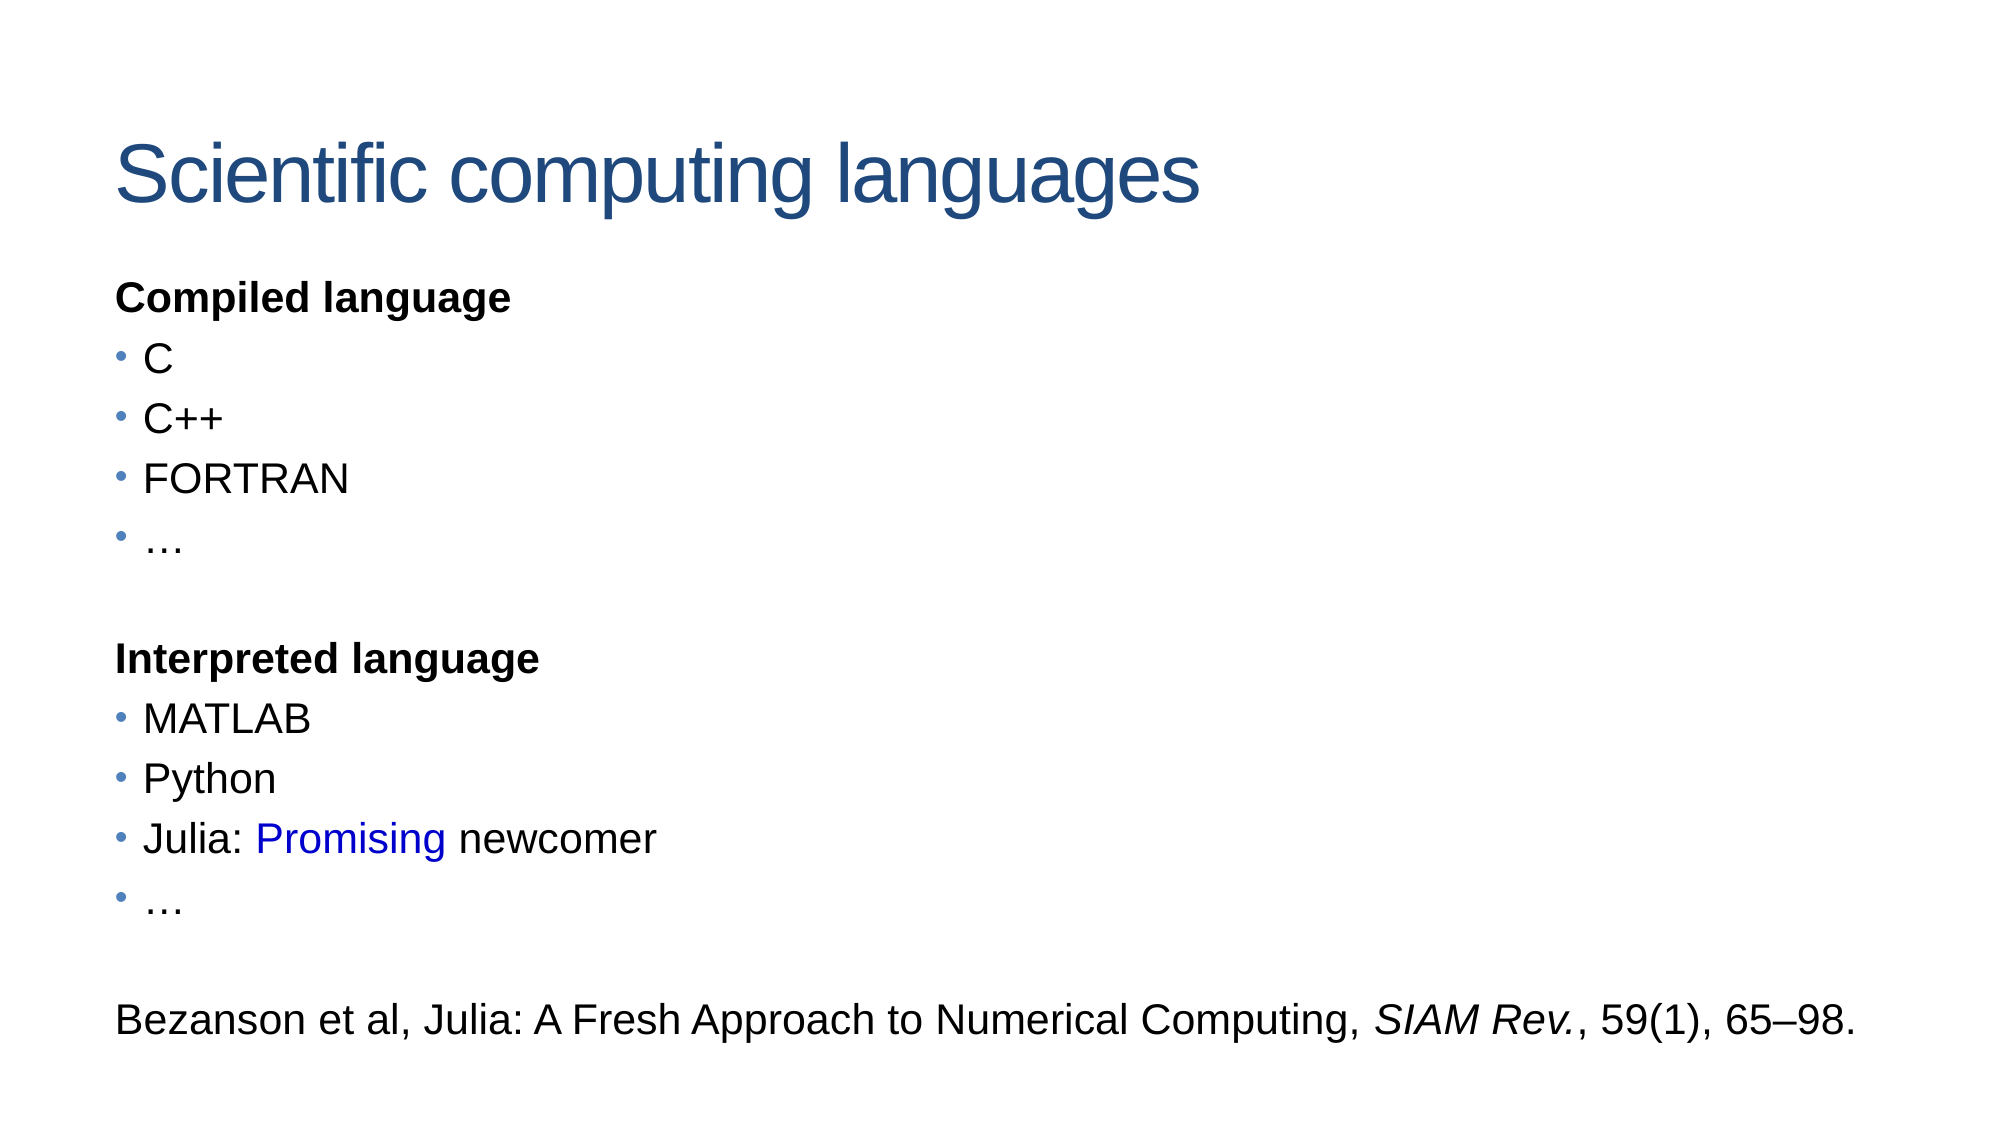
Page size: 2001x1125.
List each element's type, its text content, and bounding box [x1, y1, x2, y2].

title Scientific computing languages [99, 87, 1900, 250]
list Compiled language C C++ FORTRAN … Interpreted language MATLAB Python Julia: Promising newcomer … Bezanson et al, Julia: A Fresh Approach to Numerical Computing, SIAM Rev., 59(1), 65–98. [99, 262, 1900, 1063]
